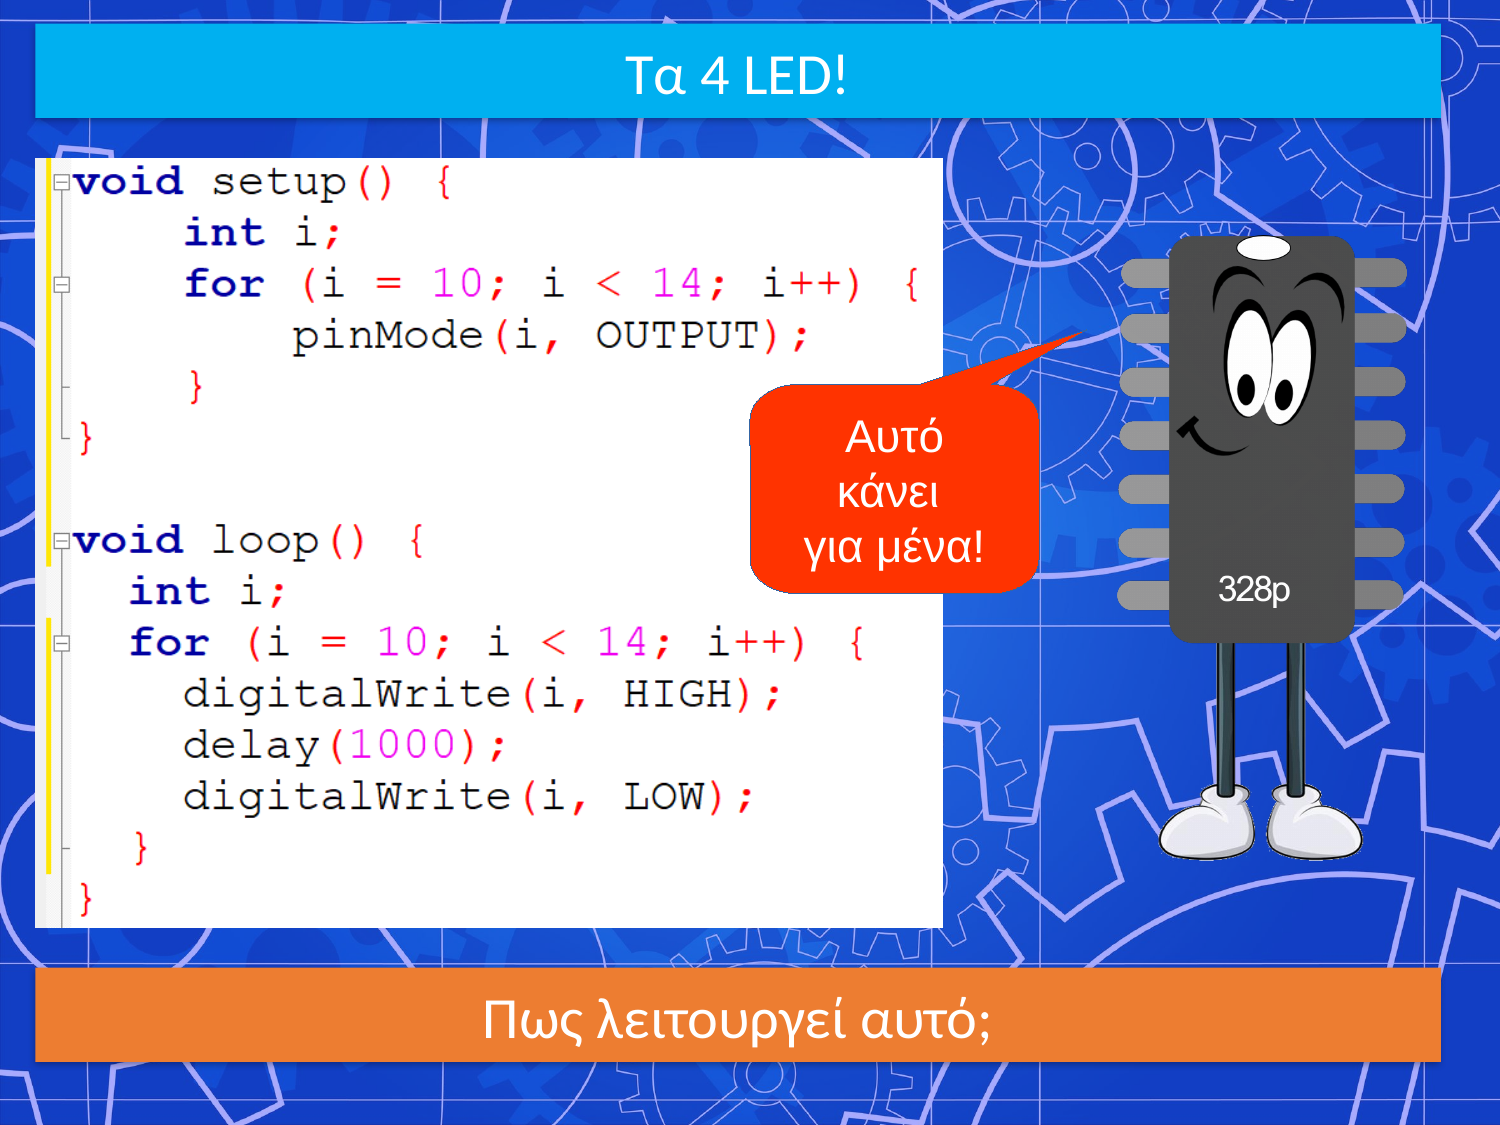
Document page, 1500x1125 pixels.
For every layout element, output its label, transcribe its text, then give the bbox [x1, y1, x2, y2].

text_box Αυτό κάνει για μένα! [943, 329, 1087, 594]
picture [0, 0, 1500, 1125]
text_box Τα 4 LED! [34, 23, 1442, 119]
text_box Πως λειτουργεί αυτό; [34, 966, 1442, 1063]
